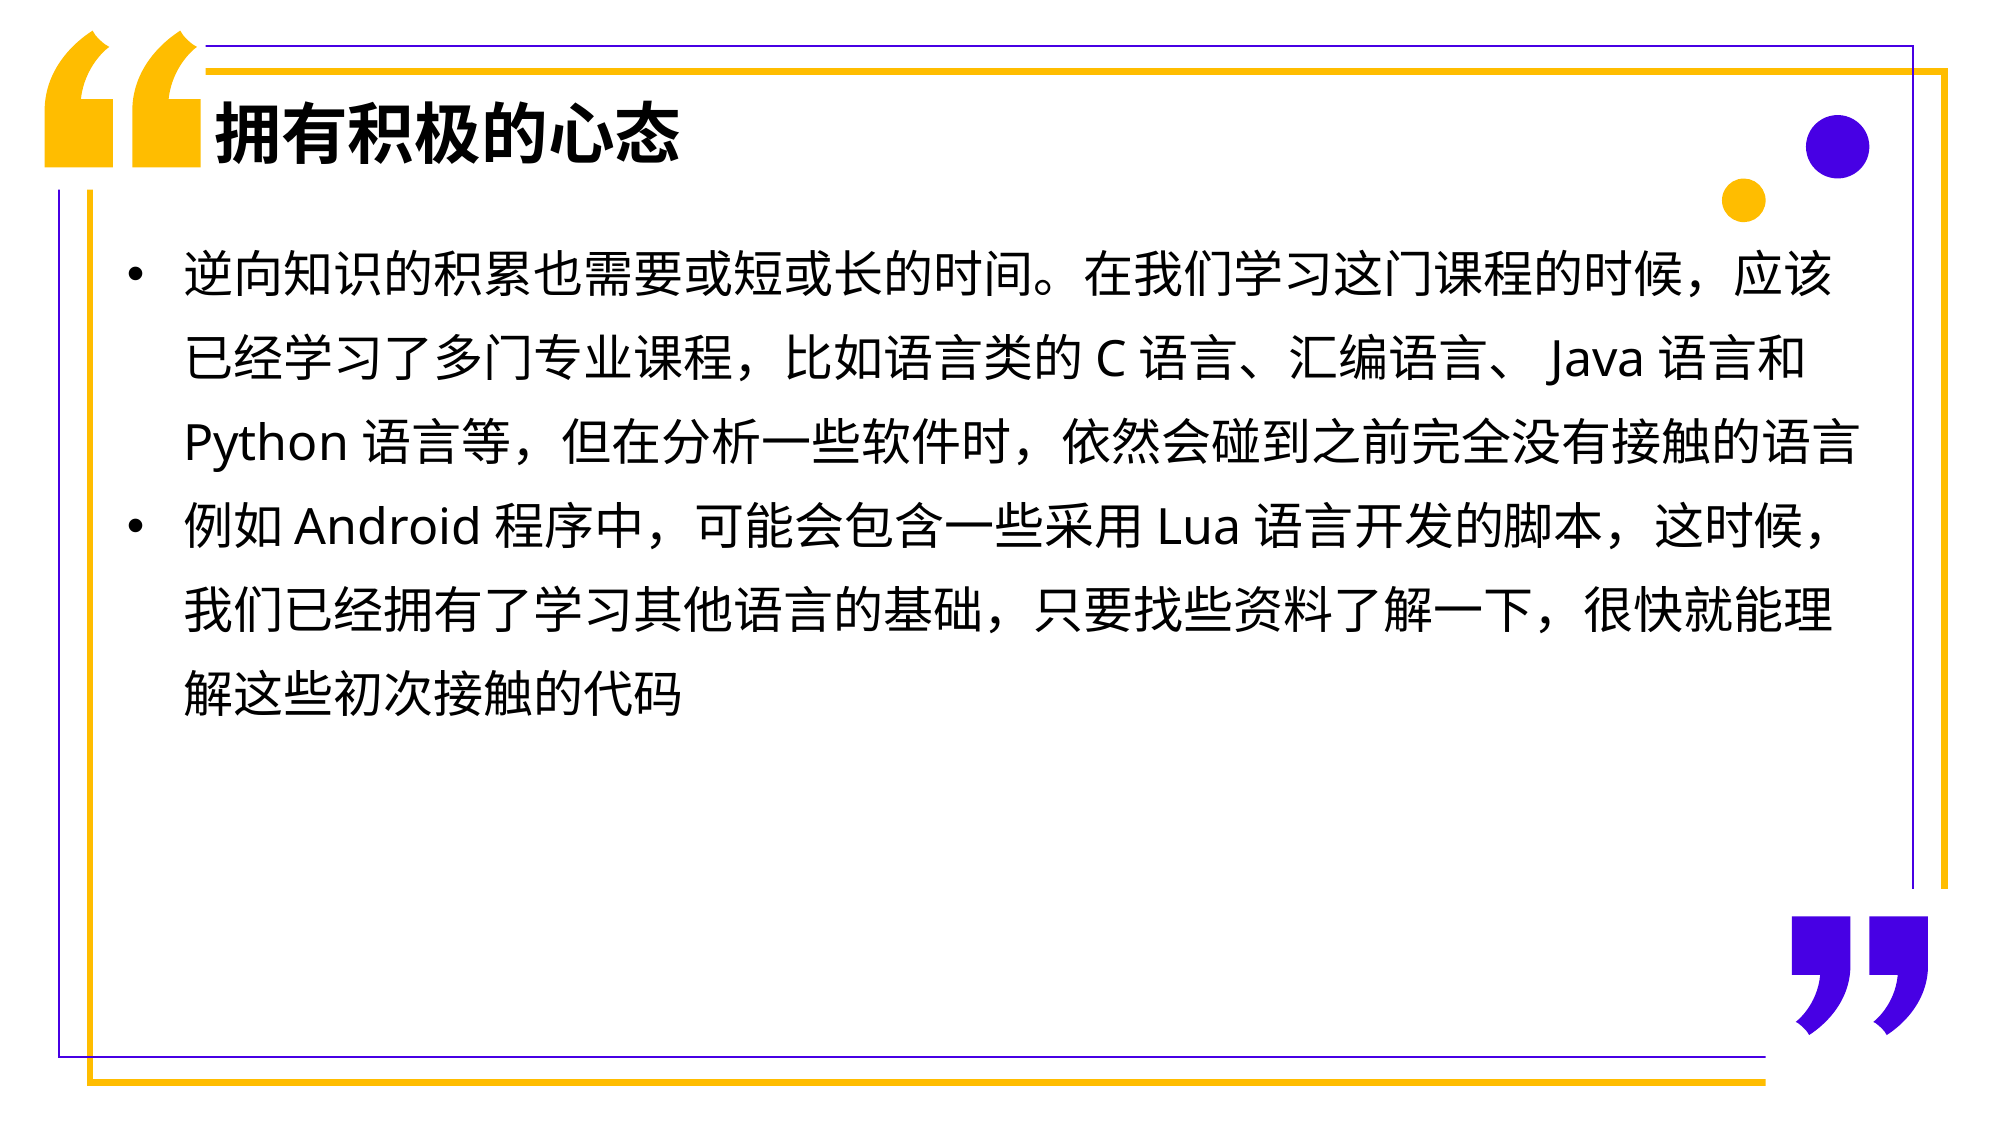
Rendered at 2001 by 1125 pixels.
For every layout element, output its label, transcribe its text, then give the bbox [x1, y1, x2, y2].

text_box [1720, 177, 1767, 211]
text_box [1914, 70, 1946, 888]
text_box [58, 45, 1914, 1058]
text_box [89, 1058, 1765, 1083]
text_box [1791, 916, 1928, 1036]
text_box 拥有积极的心态 [199, 71, 1550, 193]
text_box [45, 32, 200, 167]
text_box [3, 0, 207, 191]
text_box [1765, 888, 1968, 1108]
text_box 逆向知识的积累也需要或短或长的时间。在我们学习这门课程的时候，应该已经学习了多门专业课程，比如语言类的C语言、汇编语言、Java语言和Python语言等，但在分析一些软件时，依然会碰到之前完全没有接触的语言 例如Android程序中，可能会包含一些采用Lua语言开发的脚本，这时候，我们已经拥有了学习其他语言的基础，只要找些资料了解一下，很快就能理解这些初次接触的代码 [112, 211, 1889, 1038]
text_box [1804, 114, 1871, 180]
